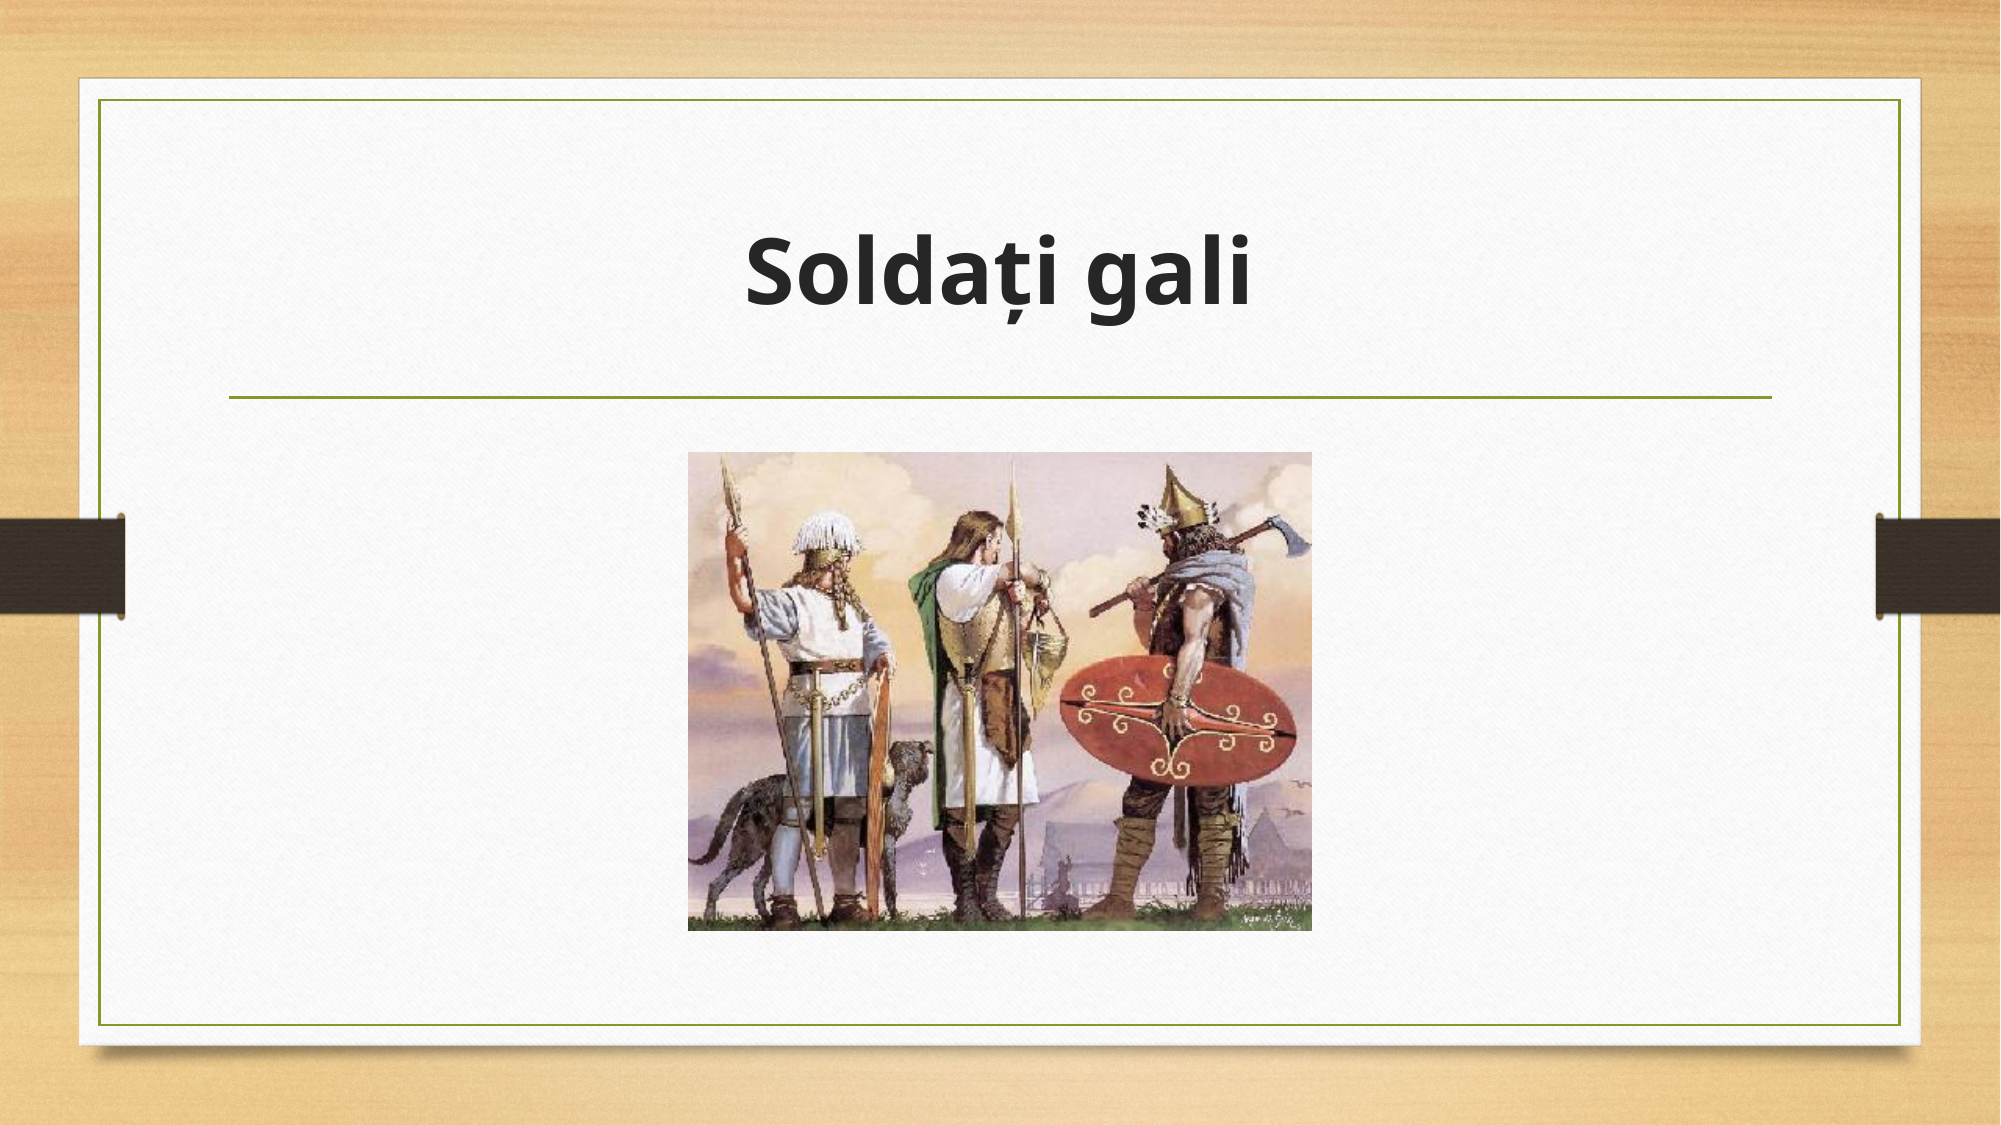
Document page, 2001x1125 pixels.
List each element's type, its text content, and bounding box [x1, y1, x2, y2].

picture [0, 0, 2001, 1125]
title Soldați gali [212, 161, 1788, 375]
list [688, 452, 1312, 931]
